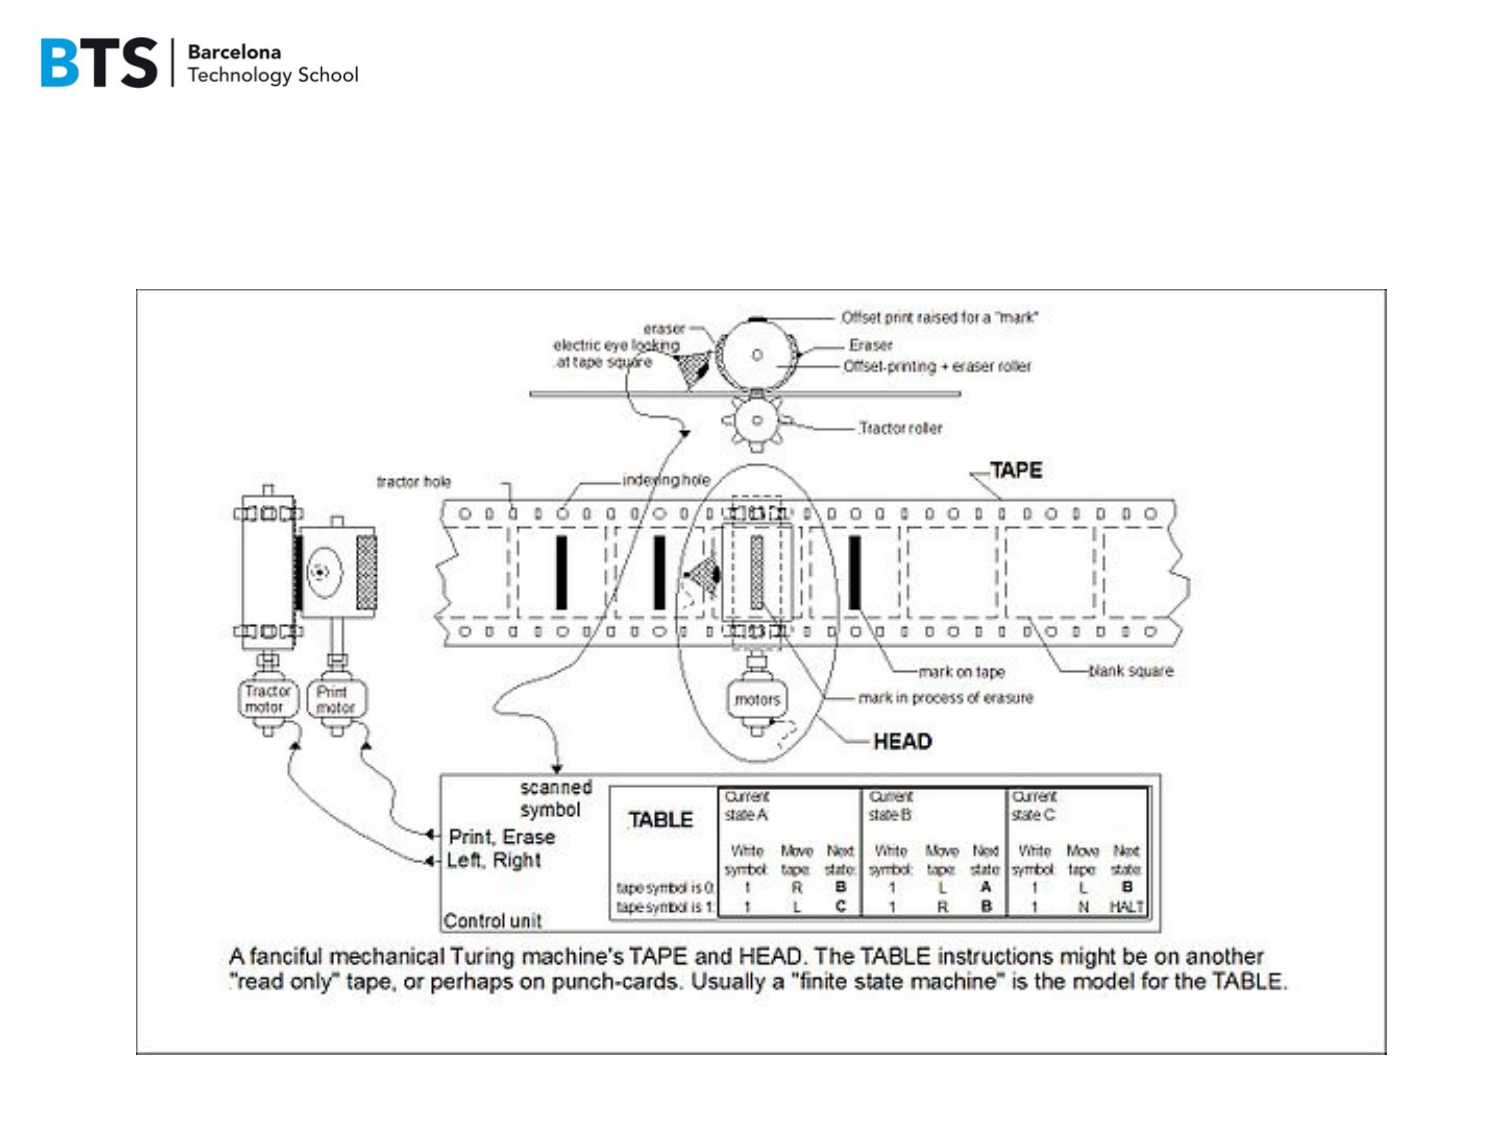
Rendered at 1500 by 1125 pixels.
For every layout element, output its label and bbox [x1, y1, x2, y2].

list [136, 289, 1387, 1055]
picture [19, 22, 381, 103]
